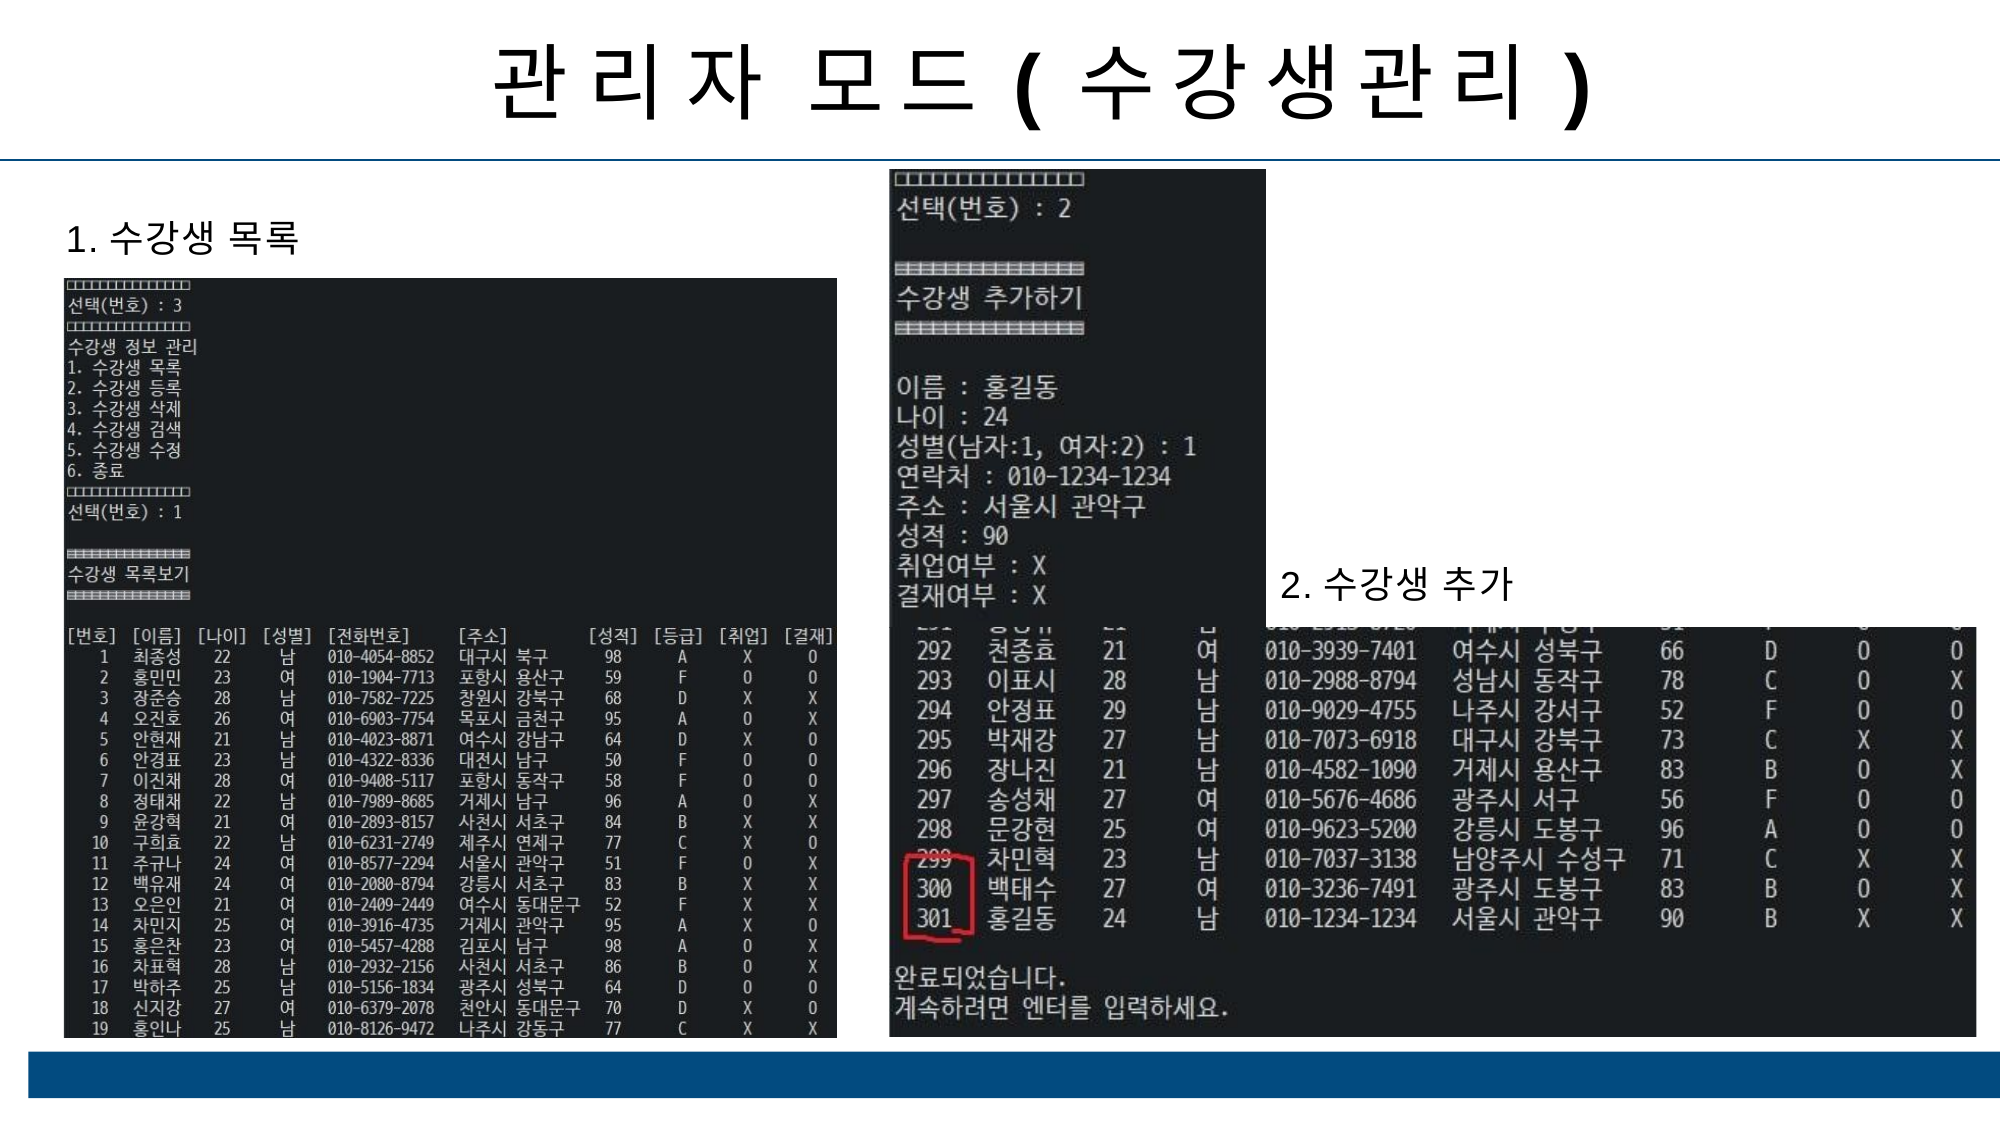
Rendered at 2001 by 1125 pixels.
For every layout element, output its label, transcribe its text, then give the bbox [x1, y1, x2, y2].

text_box [28, 1051, 2000, 1099]
title 관리자 모드(수강생관리) [478, 28, 1604, 219]
text_box [63, 278, 837, 1038]
text_box 1.수강생 목록 [63, 212, 326, 260]
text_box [889, 169, 1977, 1038]
